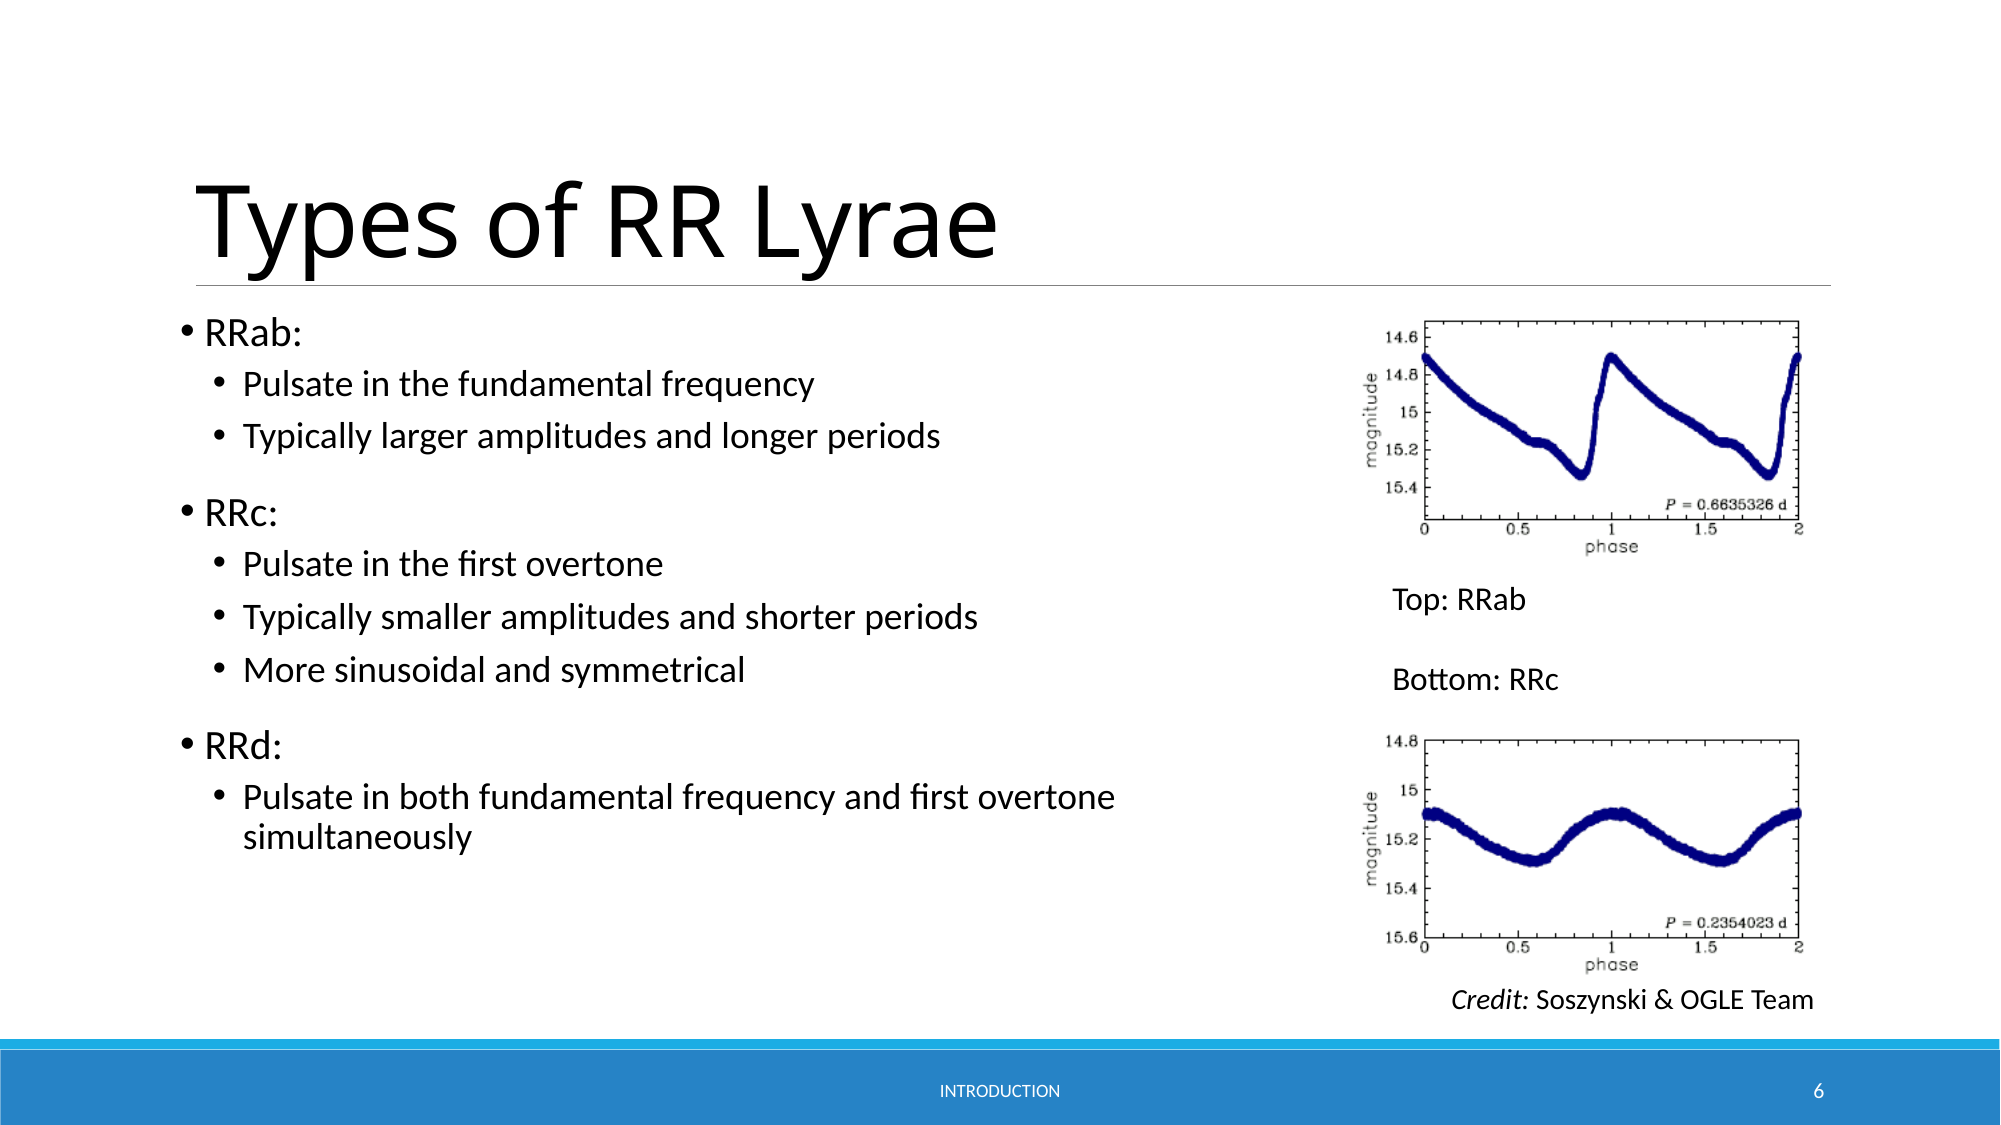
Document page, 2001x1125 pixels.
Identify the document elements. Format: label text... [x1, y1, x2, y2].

picture [1342, 720, 1831, 988]
text_box Credit: Soszynski & OGLE Team [1156, 972, 1830, 1023]
text_box Top: RRab Bottom: RRc [1377, 578, 1820, 705]
list RRab: Pulsate in the fundamental frequency Typically larger amplitudes and longer periods RRc: Pulsate in the first overtone Typically smaller amplitudes and shorter periods More sinusoidal and symmetrical RRd: Pulsate in both fundamental frequency and first overtone simultaneously [180, 302, 1323, 963]
picture [1342, 302, 1831, 570]
title Types of RR Lyrae [180, 47, 1830, 285]
slide_number 6 [1624, 1059, 1840, 1120]
footer INTRODUCTION [604, 1059, 1396, 1120]
